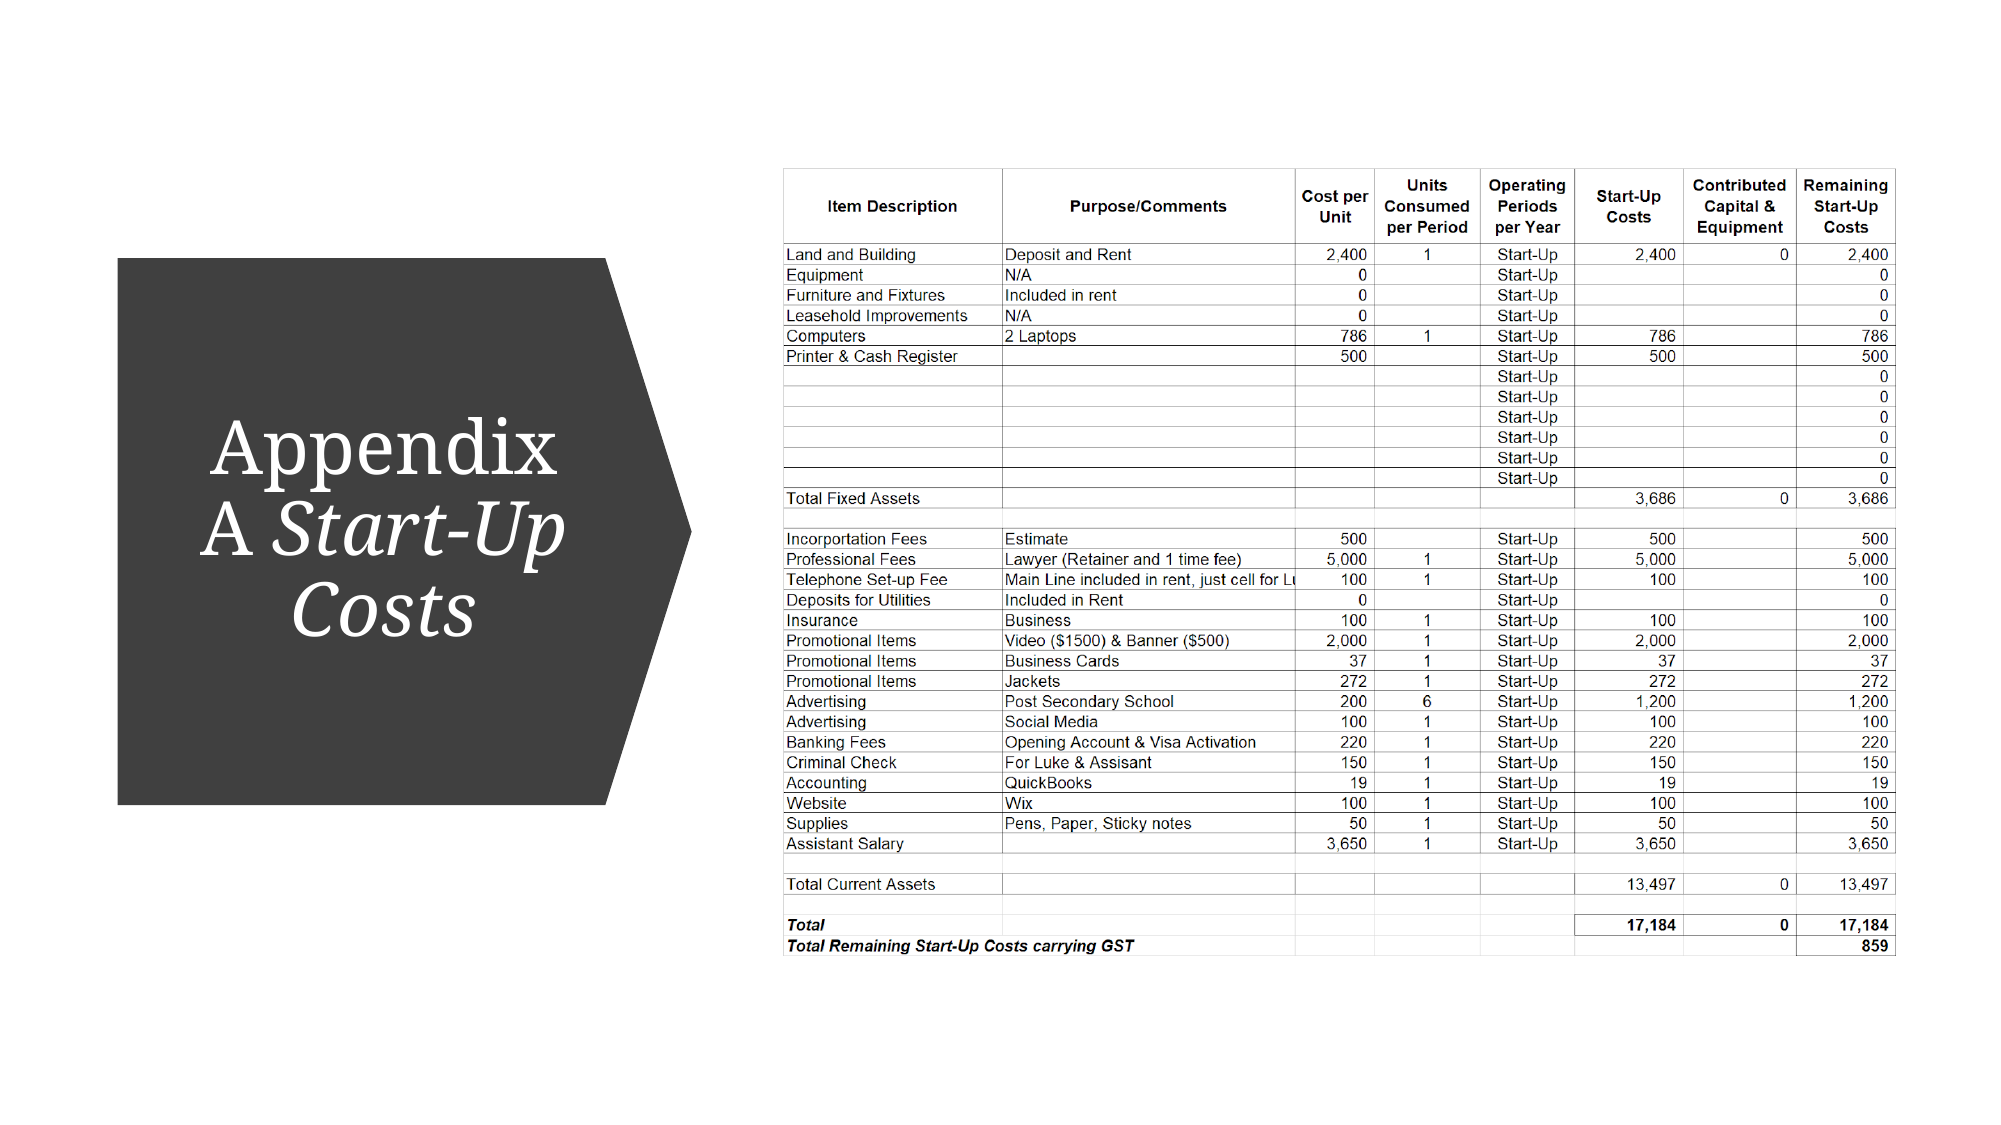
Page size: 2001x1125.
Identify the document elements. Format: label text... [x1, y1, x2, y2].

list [783, 168, 1896, 956]
title Appendix A Start-Up Costs [168, 322, 601, 741]
text_box [116, 257, 693, 807]
